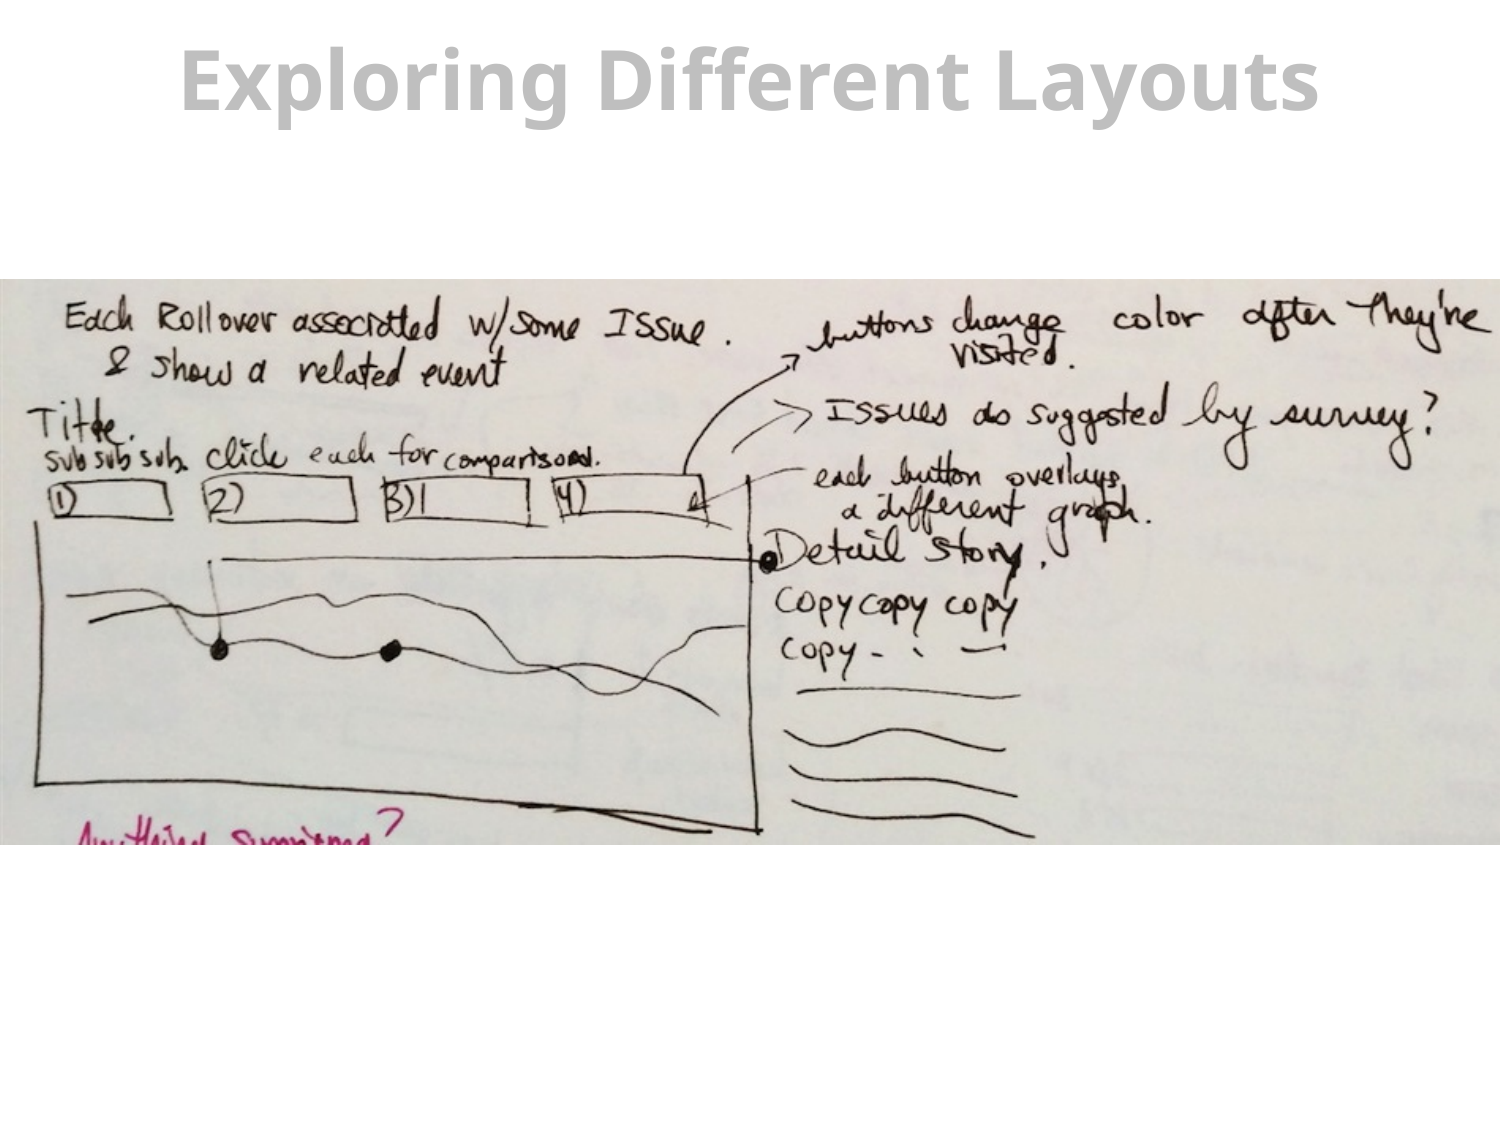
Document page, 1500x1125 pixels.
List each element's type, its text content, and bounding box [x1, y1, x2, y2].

picture [0, 278, 1500, 846]
title Exploring Different Layouts [75, 15, 1425, 138]
